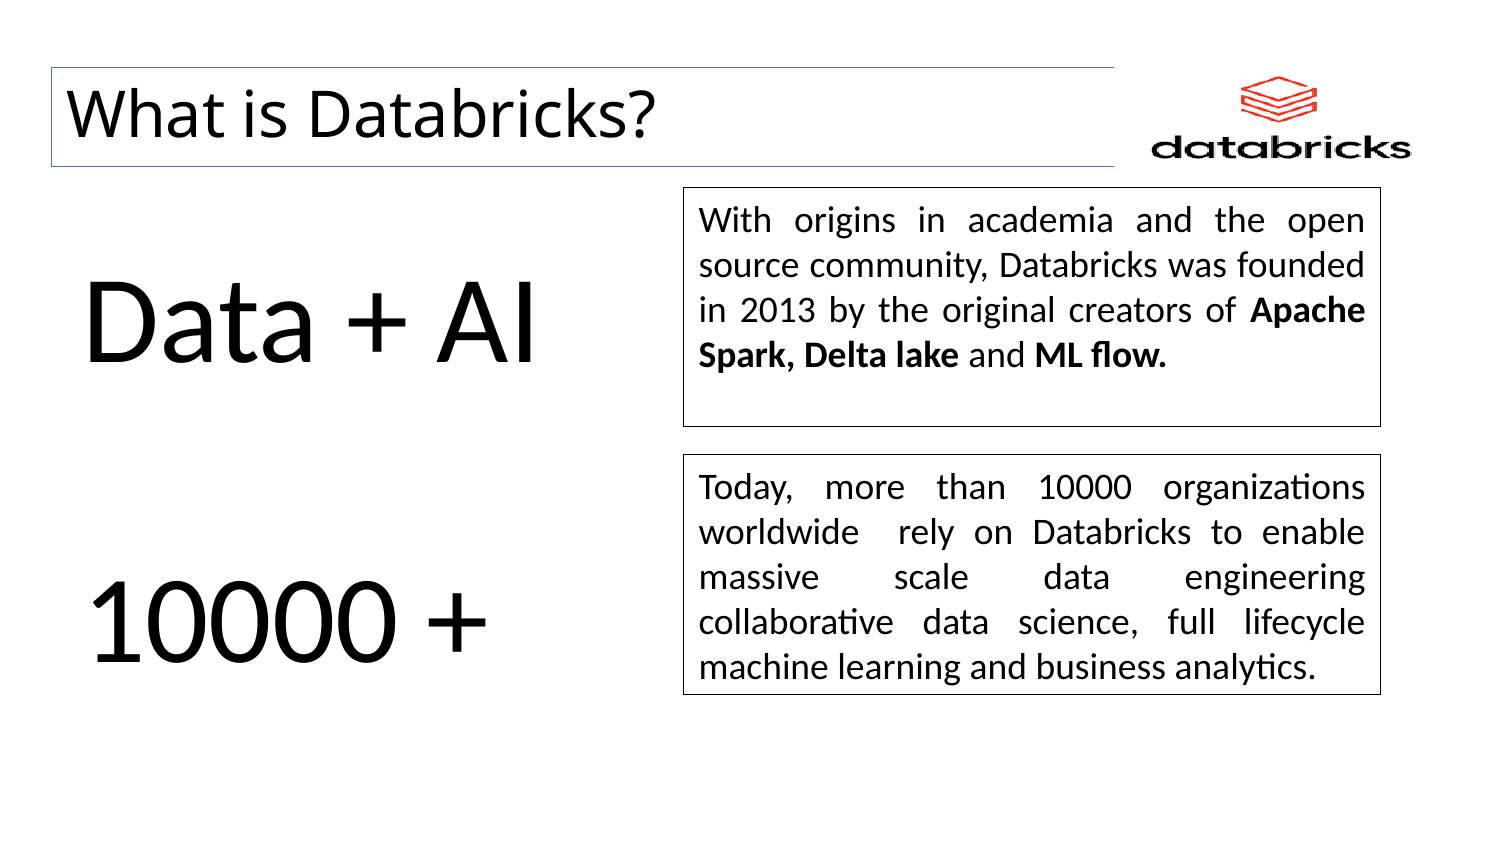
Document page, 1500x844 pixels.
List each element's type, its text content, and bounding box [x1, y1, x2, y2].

text_box Today, more than 10000 organizations worldwide rely on Databricks to enable massive scale data engineering collaborative data science, full lifecycle machine learning and business analytics. [683, 454, 1381, 695]
title What is Databricks? [51, 67, 1114, 167]
text_box With origins in academia and the open source community, Databricks was founded in 2013 by the original creators of Apache Spark, Delta lake and ML flow. [683, 187, 1381, 427]
picture [1114, 67, 1449, 167]
text_box 10000 + [67, 530, 576, 695]
text_box Data + AI [67, 230, 576, 395]
